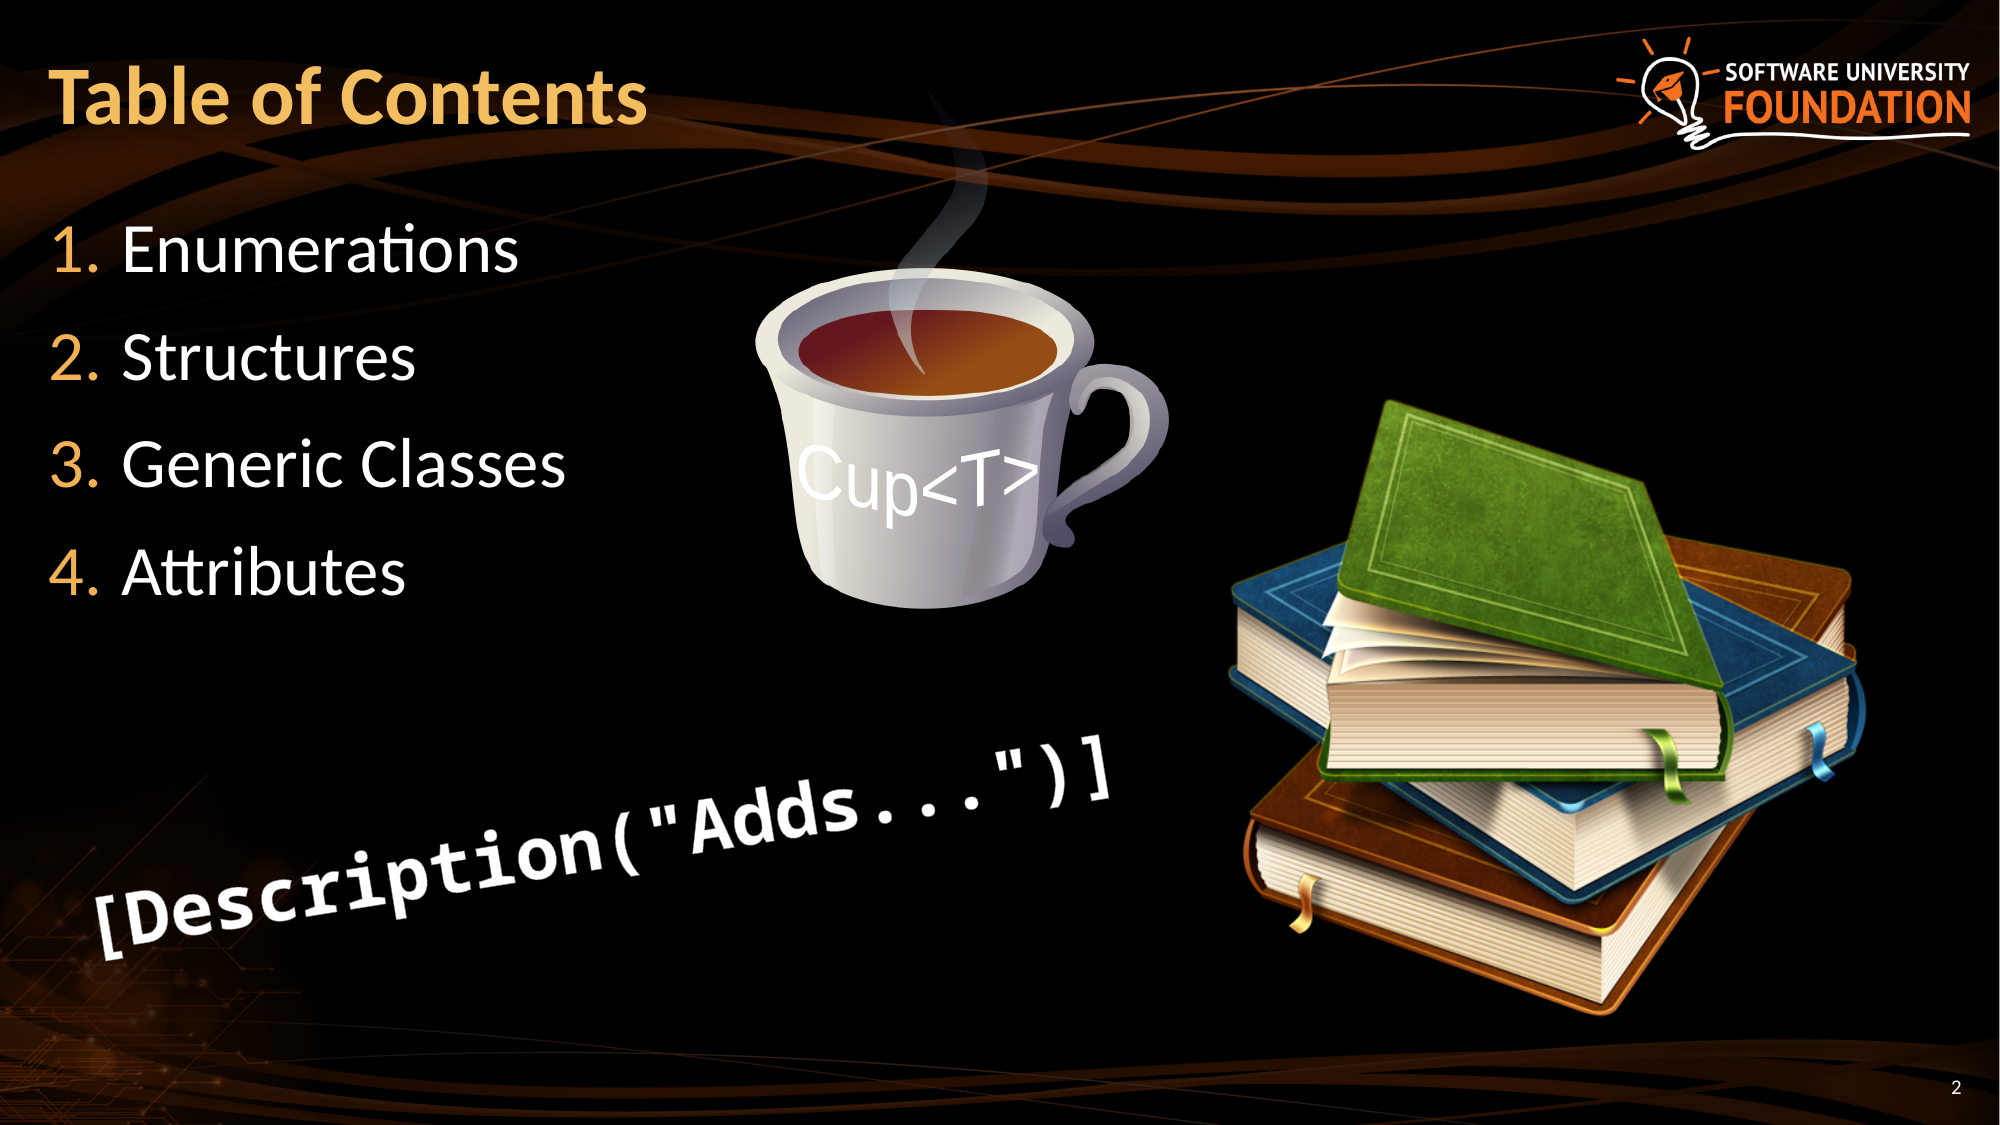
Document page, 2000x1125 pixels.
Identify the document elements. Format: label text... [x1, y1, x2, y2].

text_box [724, 62, 1188, 642]
title Table of Contents [30, 6, 1602, 189]
text_box [Description("Adds...")] [59, 701, 1142, 977]
picture [0, 0, 2000, 1125]
list Enumerations Structures Generic Classes Attributes [31, 195, 1968, 1103]
slide_number 2 [1897, 1070, 1968, 1103]
